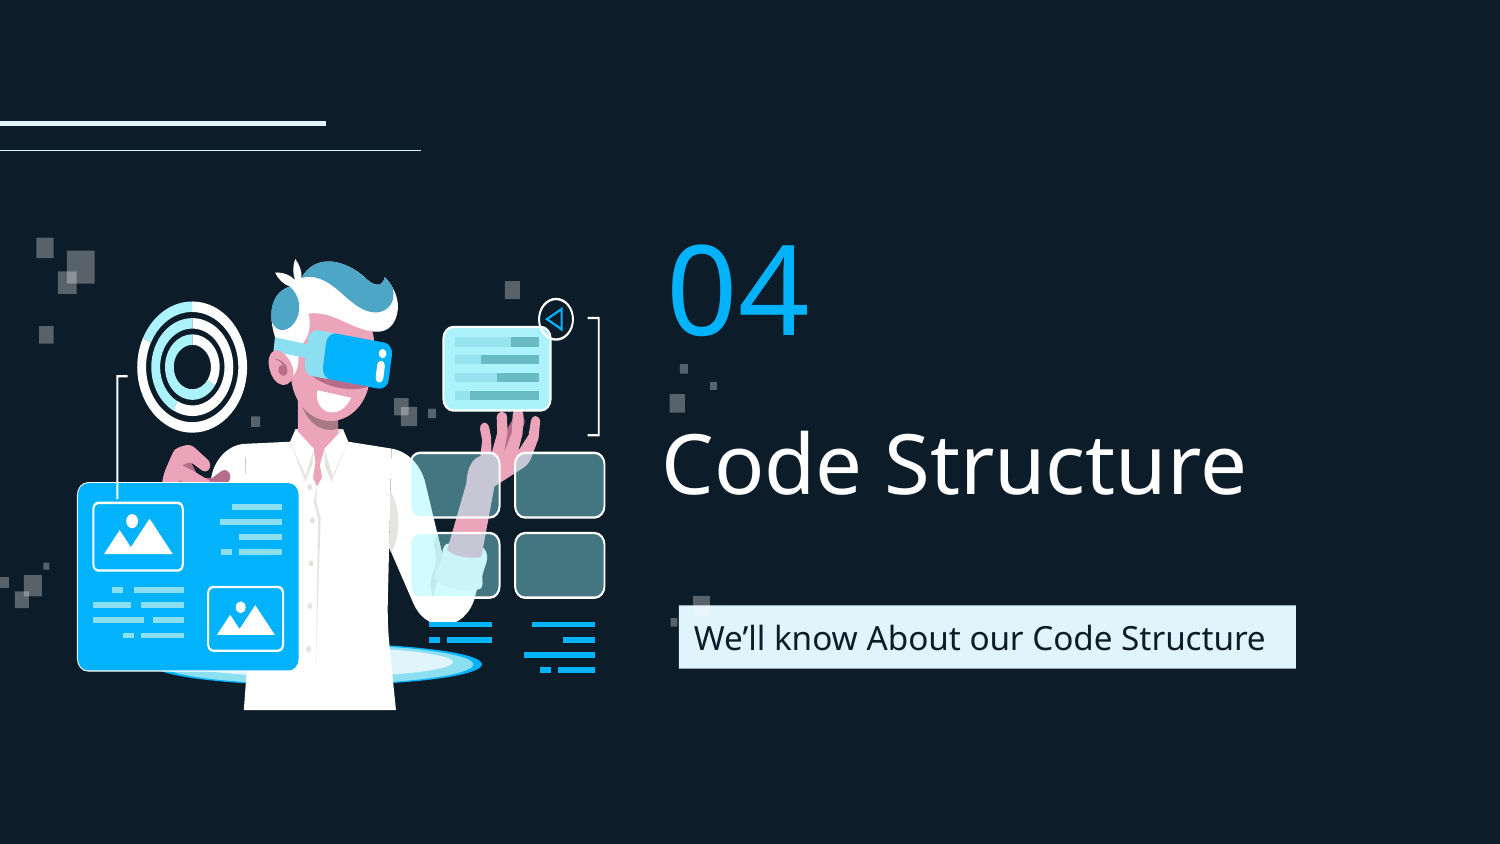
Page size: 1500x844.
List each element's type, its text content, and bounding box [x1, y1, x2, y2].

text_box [0, 237, 718, 711]
title 04 [718, 237, 1369, 376]
title Code Structure [722, 403, 1500, 526]
subtitle We’ll know About our Code Structure [722, 605, 1296, 669]
